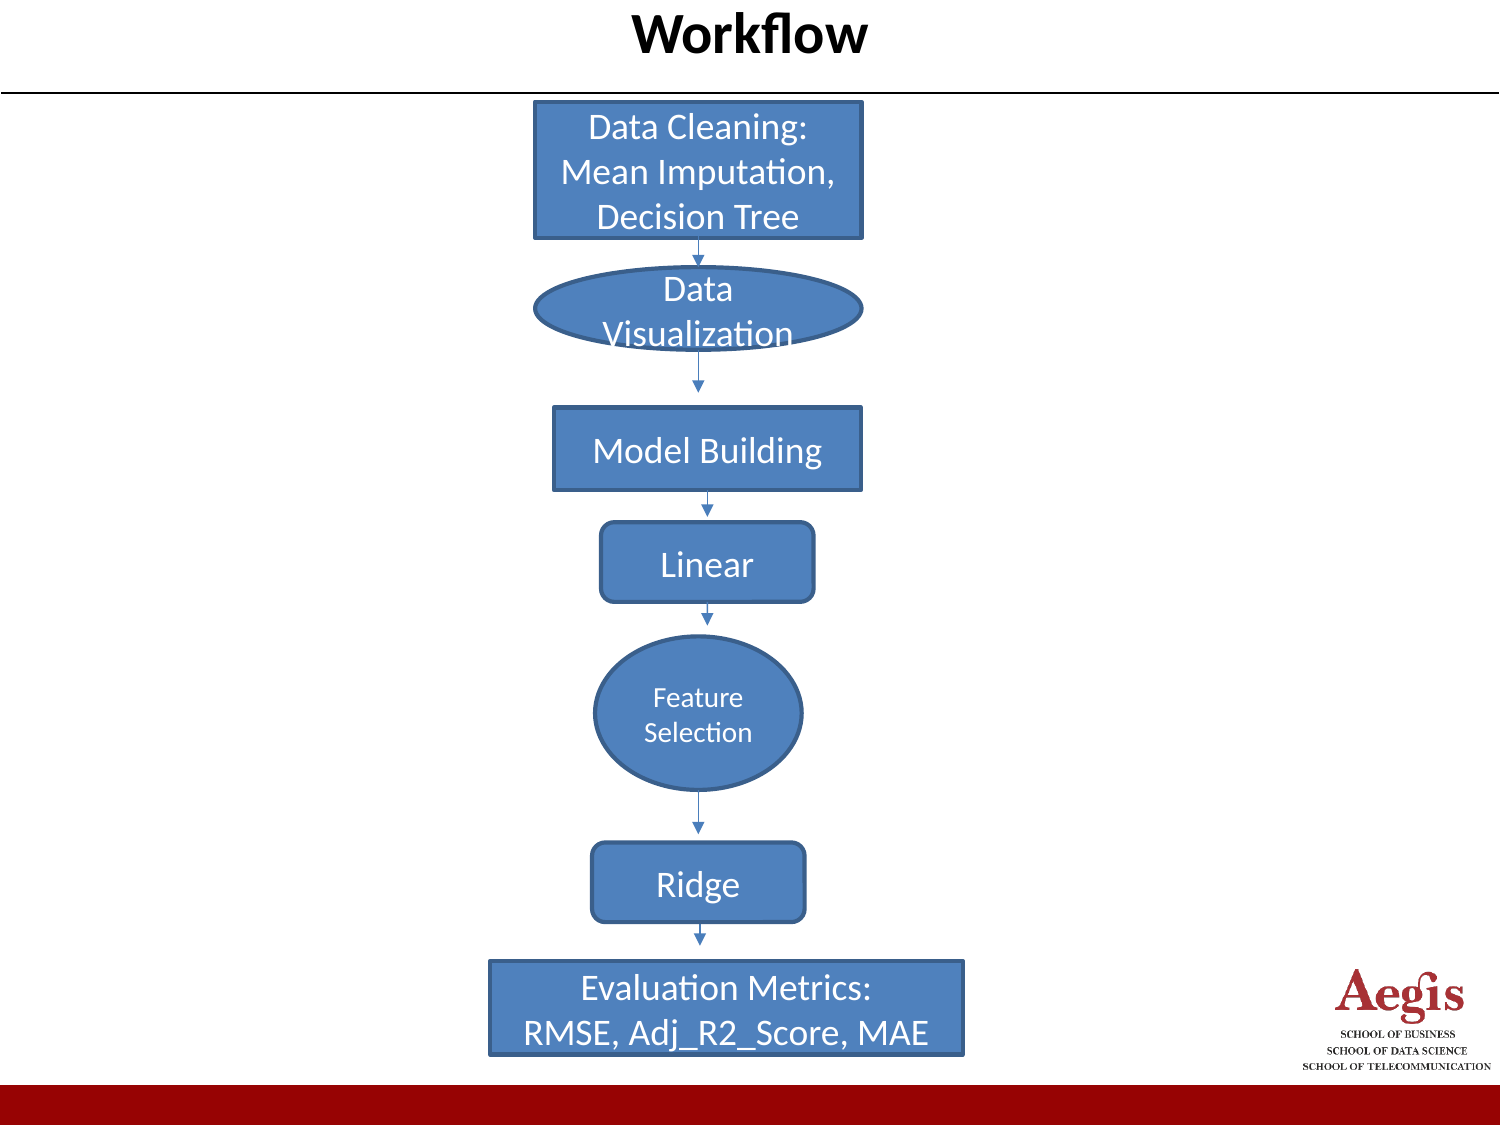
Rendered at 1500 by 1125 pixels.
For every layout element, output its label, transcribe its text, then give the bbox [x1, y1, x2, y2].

picture [1303, 969, 1491, 1070]
text_box Data Visualization [533, 265, 864, 352]
text_box Model Building [552, 405, 863, 492]
text_box Data Cleaning: Mean Imputation, Decision Tree [533, 100, 864, 240]
table_header Workflow [1, 4, 1499, 92]
text_box Ridge [589, 840, 807, 925]
text_box Evaluation Metrics: RMSE, Adj_R2_Score, MAE [488, 959, 965, 1057]
text_box Feature Selection [592, 634, 804, 793]
text_box Linear [598, 520, 816, 604]
